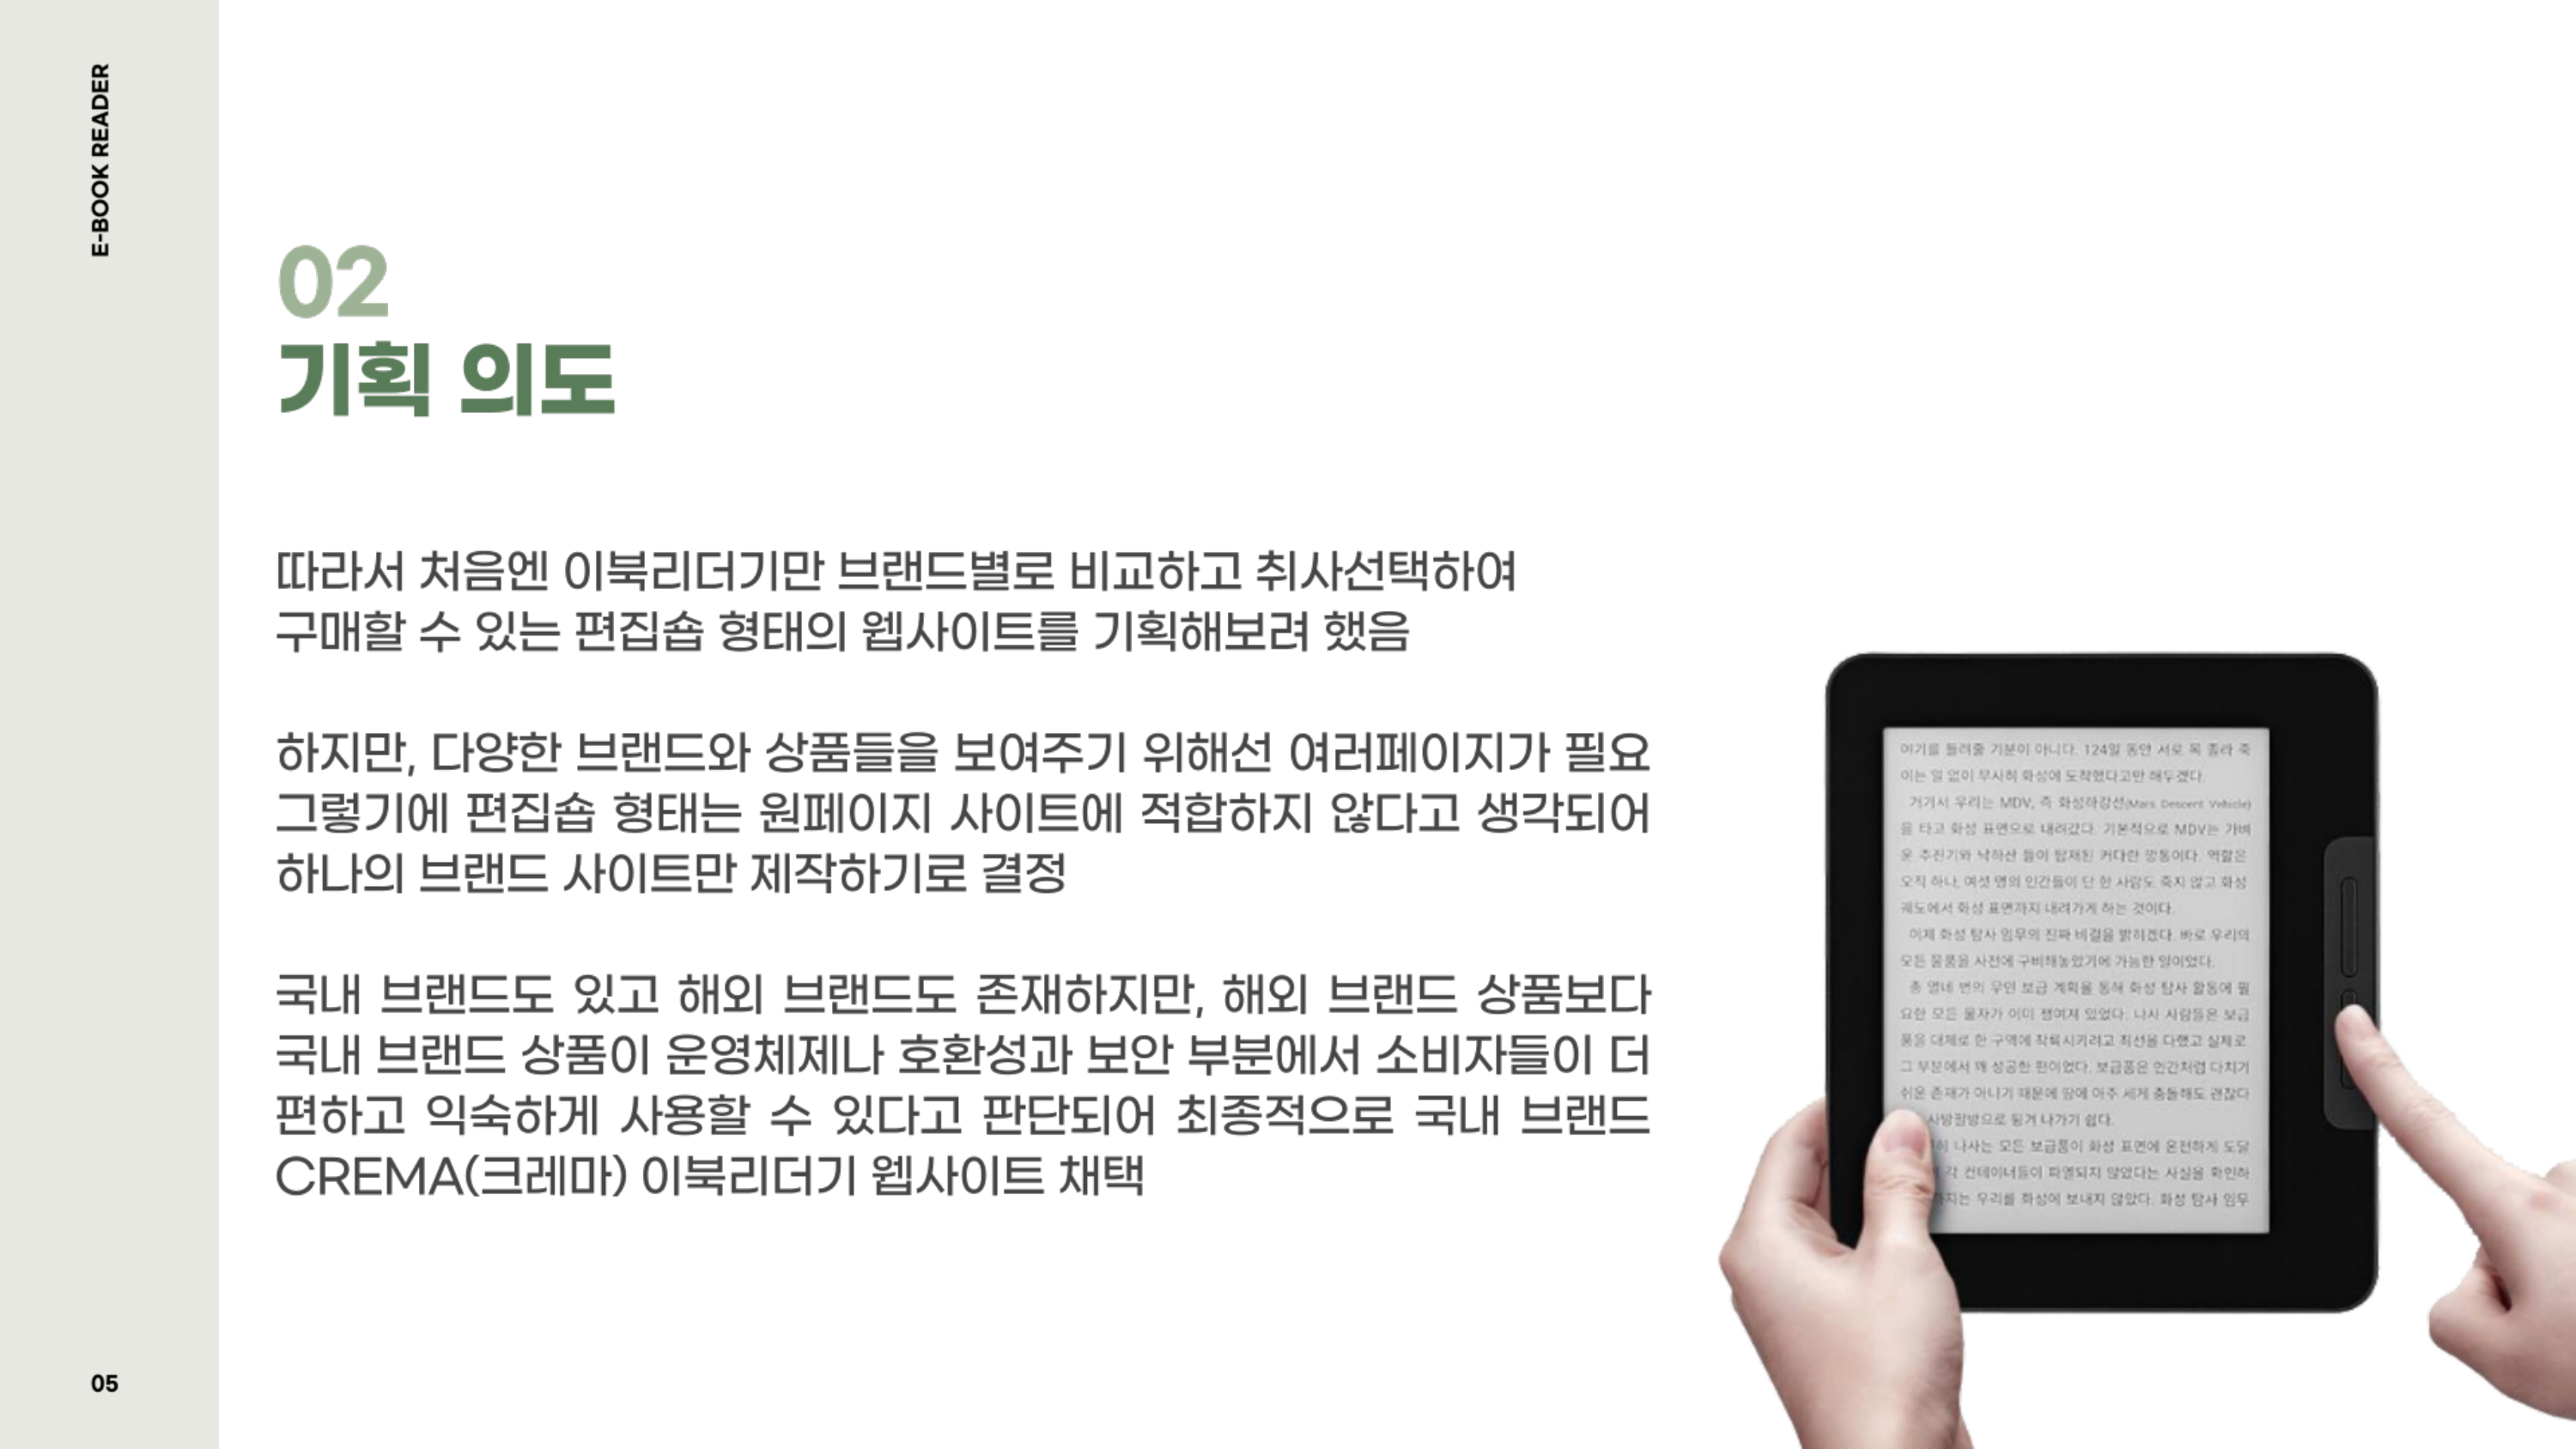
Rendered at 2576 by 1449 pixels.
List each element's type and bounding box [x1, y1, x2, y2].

text_box [1702, 593, 2576, 1449]
picture [268, 537, 1669, 1218]
picture [263, 219, 653, 456]
text_box [0, 0, 219, 1449]
picture [88, 1368, 128, 1402]
picture [0, 149, 213, 182]
